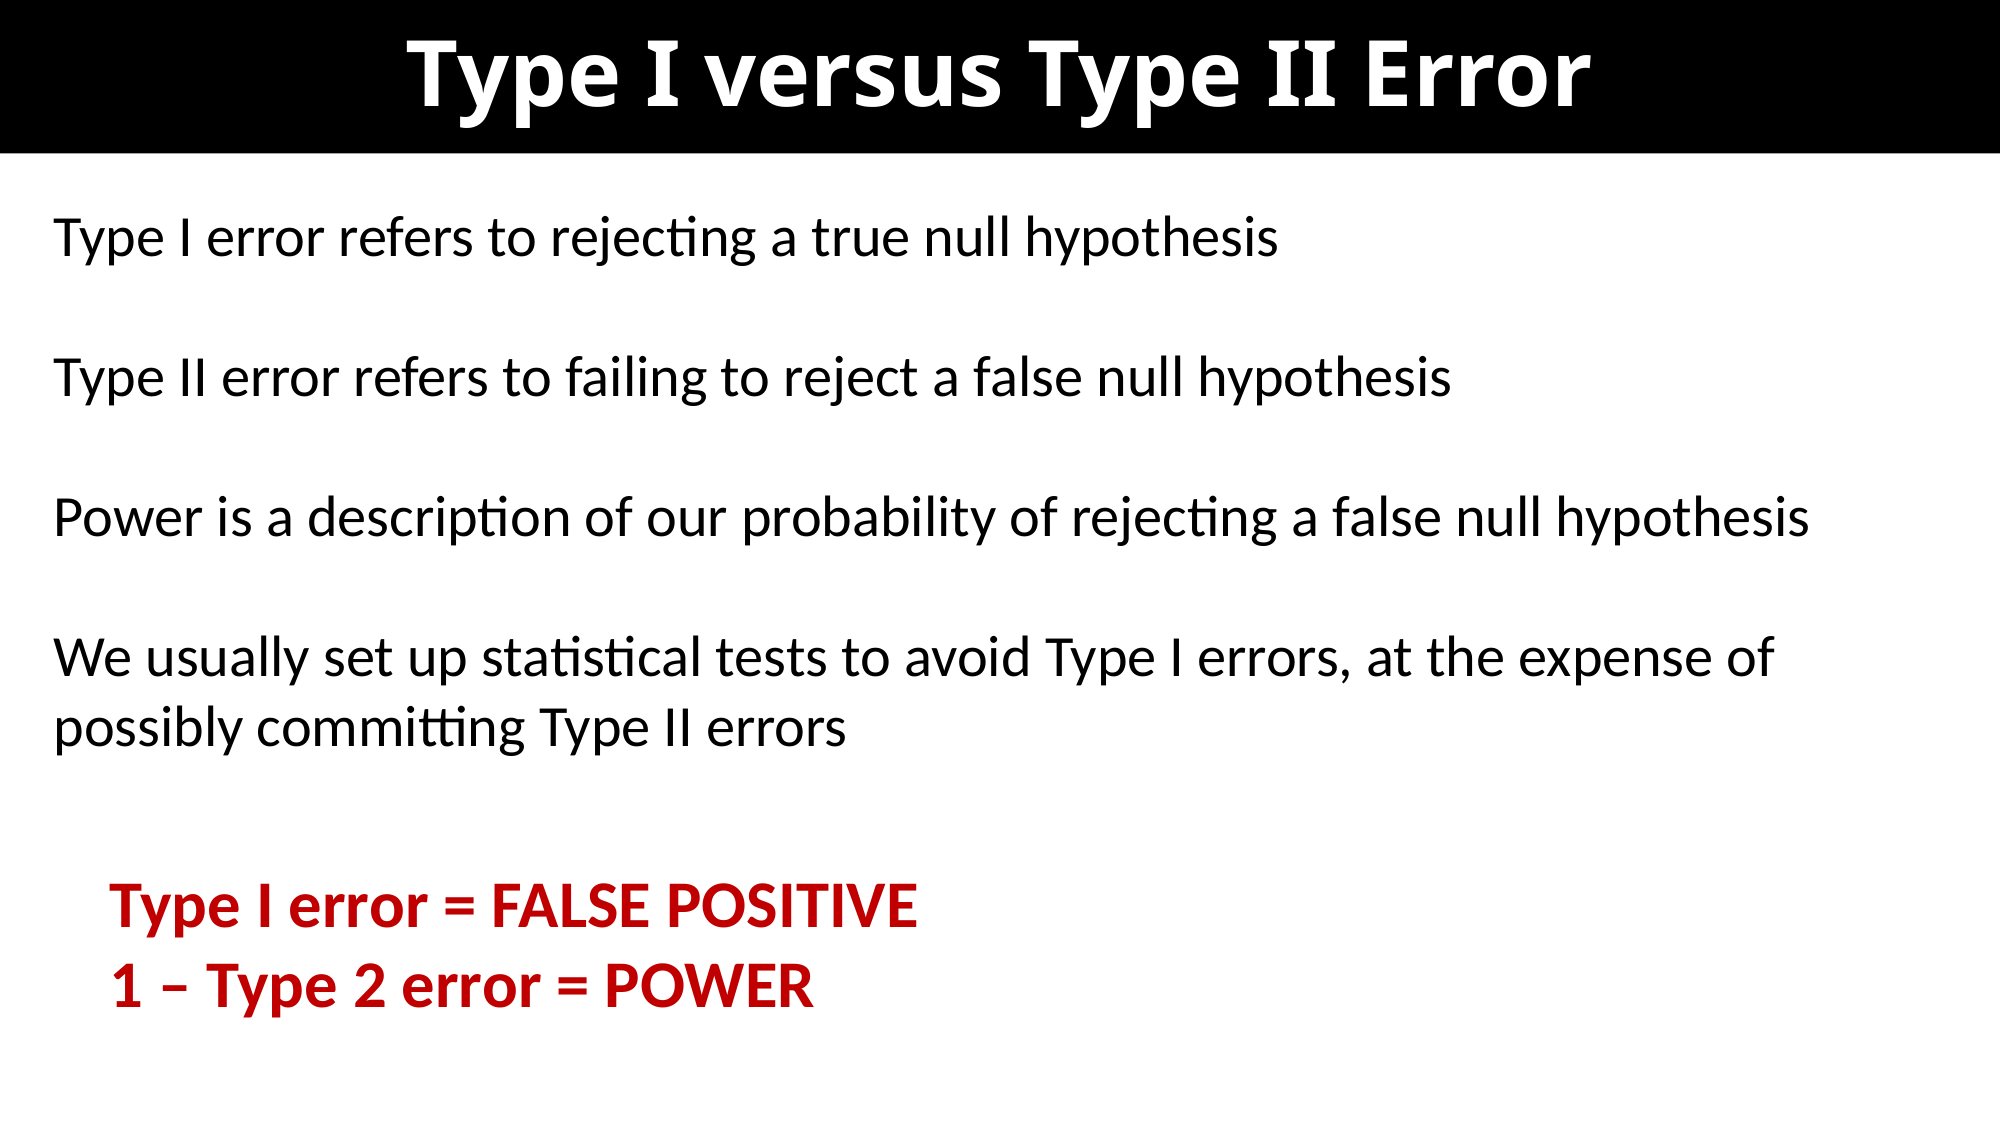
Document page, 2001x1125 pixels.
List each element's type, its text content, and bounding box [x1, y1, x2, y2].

text_box Type I error = FALSE POSITIVE 1 – Type 2 error = POWER [94, 853, 1198, 1029]
title Type I versus Type II Error [0, 0, 2000, 154]
text_box Type I error refers to rejecting a true null hypothesis Type II error refers to failing to reject a false null hypothesis Power is a description of our probability of rejecting a false null hypothesis We usually set up statistical tests to avoid Type I errors, at the expense of possibly committing Type II errors [38, 190, 1973, 906]
